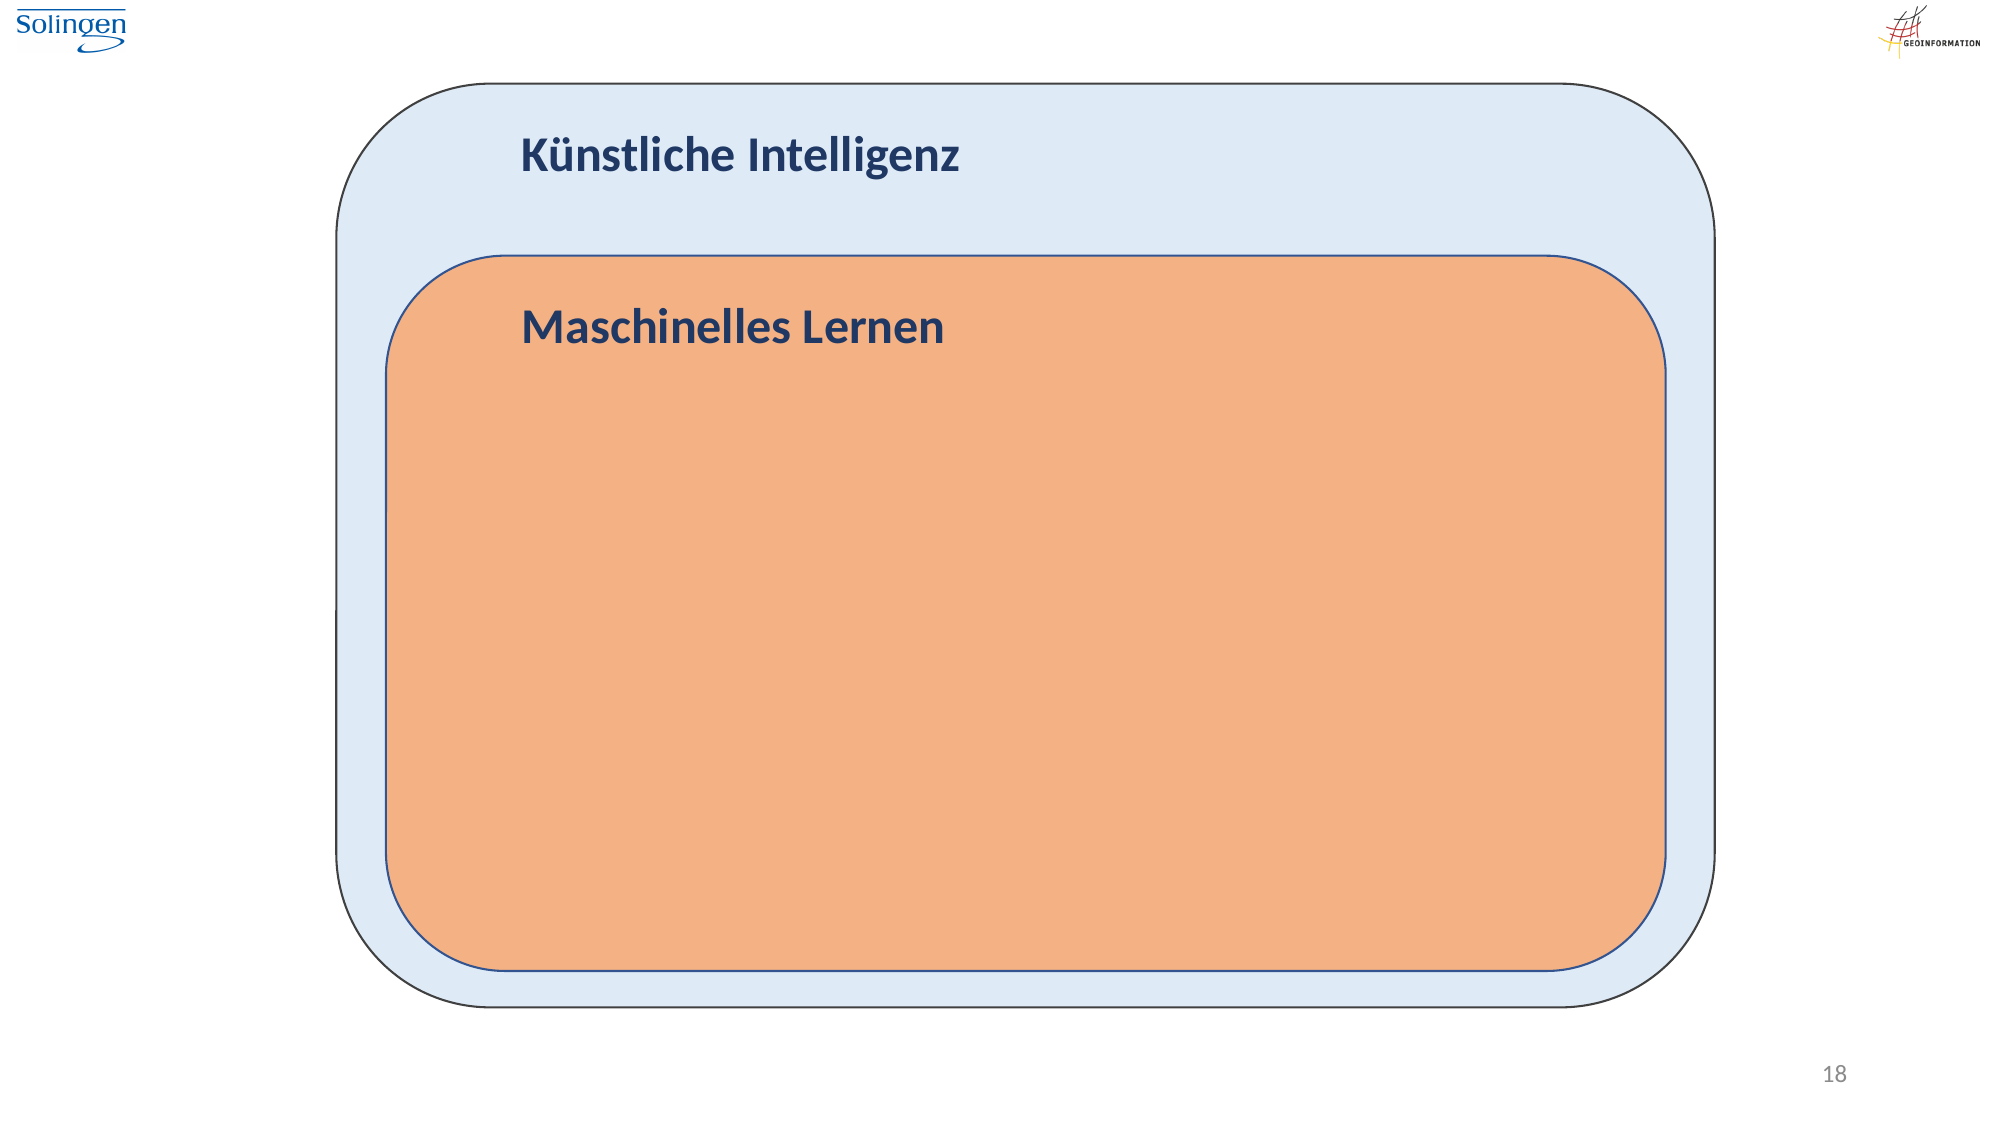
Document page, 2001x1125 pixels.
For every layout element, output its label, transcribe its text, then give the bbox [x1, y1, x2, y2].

text_box [384, 254, 1667, 973]
text_box [335, 82, 1716, 1009]
picture [17, 9, 126, 53]
text_box Künstliche Intelligenz [506, 113, 1126, 189]
slide_number 18 [1412, 1042, 1863, 1103]
picture [1878, 5, 1980, 59]
text_box Maschinelles Lernen [506, 285, 1126, 361]
